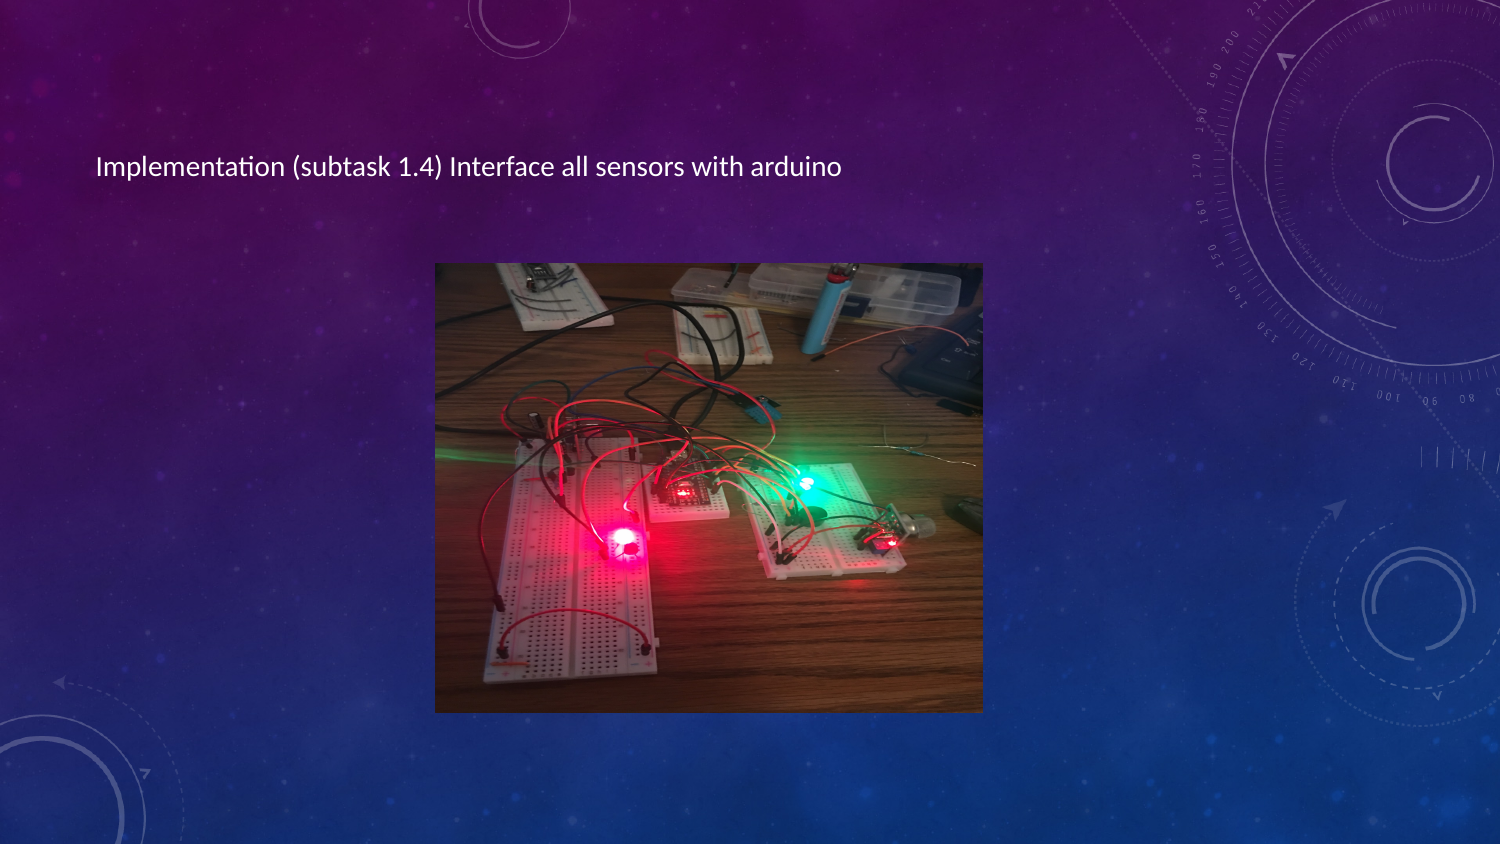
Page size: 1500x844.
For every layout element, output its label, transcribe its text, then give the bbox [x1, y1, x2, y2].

title Implementation (subtask 1.4) Interface all sensors with arduino [84, 75, 1331, 255]
picture [0, 0, 1500, 844]
